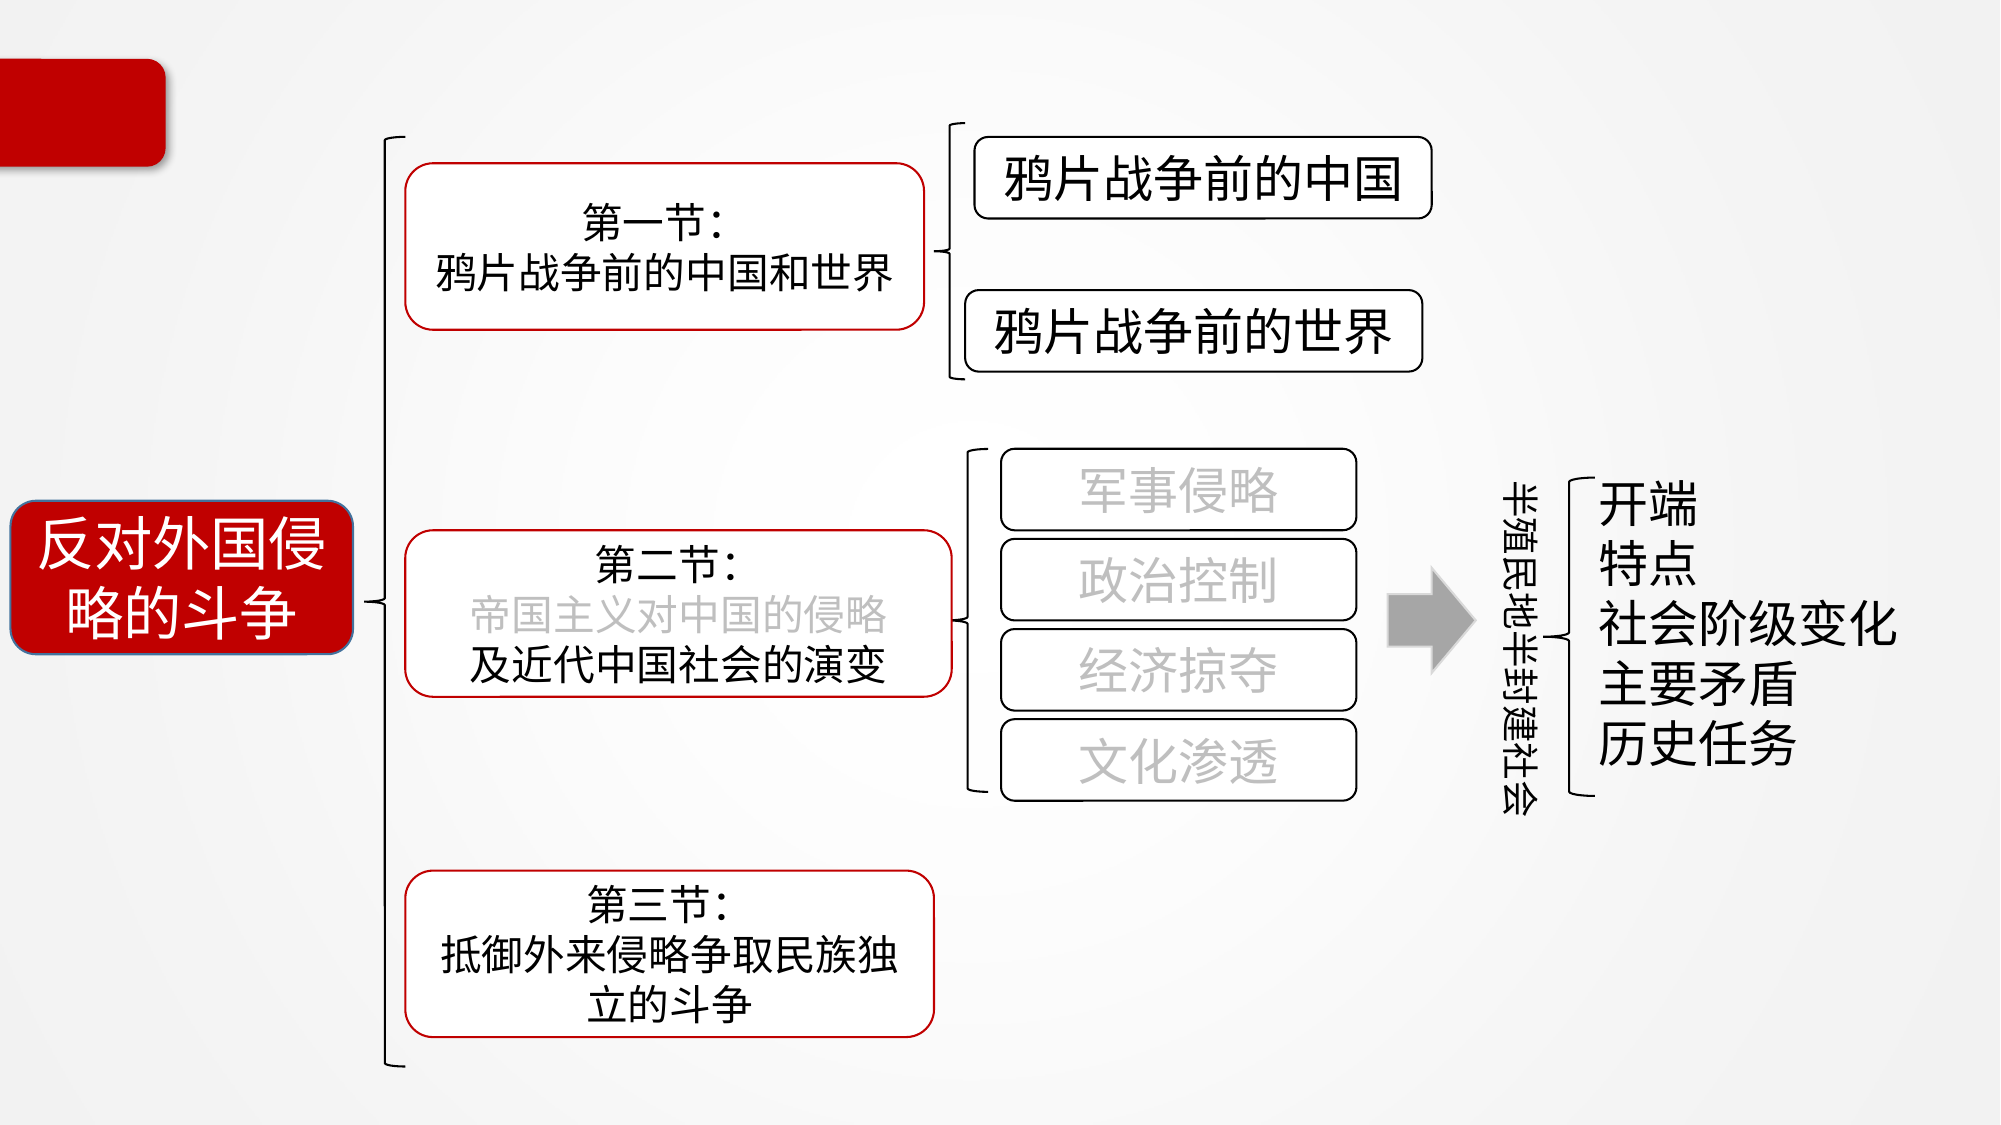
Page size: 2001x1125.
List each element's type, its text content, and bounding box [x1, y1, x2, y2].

text_box 政治控制 [1000, 537, 1358, 622]
text_box 鸦片战争前的中国 [973, 135, 1433, 220]
text_box [933, 122, 966, 381]
text_box 第三节： 抵御外来侵略争取民族独立的斗争 [404, 869, 936, 1039]
text_box [1543, 477, 1595, 797]
text_box [364, 135, 406, 1068]
text_box 鸦片战争前的世界 [964, 289, 1424, 373]
text_box 反对外国侵略的斗争 [9, 499, 355, 656]
text_box 军事侵略 [1000, 447, 1358, 532]
text_box 开端 特点 社会阶级变化 主要矛盾 历史任务 [1583, 465, 1977, 781]
text_box [953, 447, 989, 793]
text_box 第一节： 鸦片战争前的中国和世界 [404, 162, 926, 331]
text_box 半殖民地半封建社会 [1475, 465, 1552, 871]
picture [0, 0, 2000, 1125]
text_box 文化渗透 [1000, 718, 1358, 802]
text_box 第二节： 帝国主义对中国的侵略 及近代中国社会的演变 [404, 529, 953, 698]
text_box 经济掠夺 [1000, 628, 1358, 712]
text_box [1386, 564, 1478, 676]
